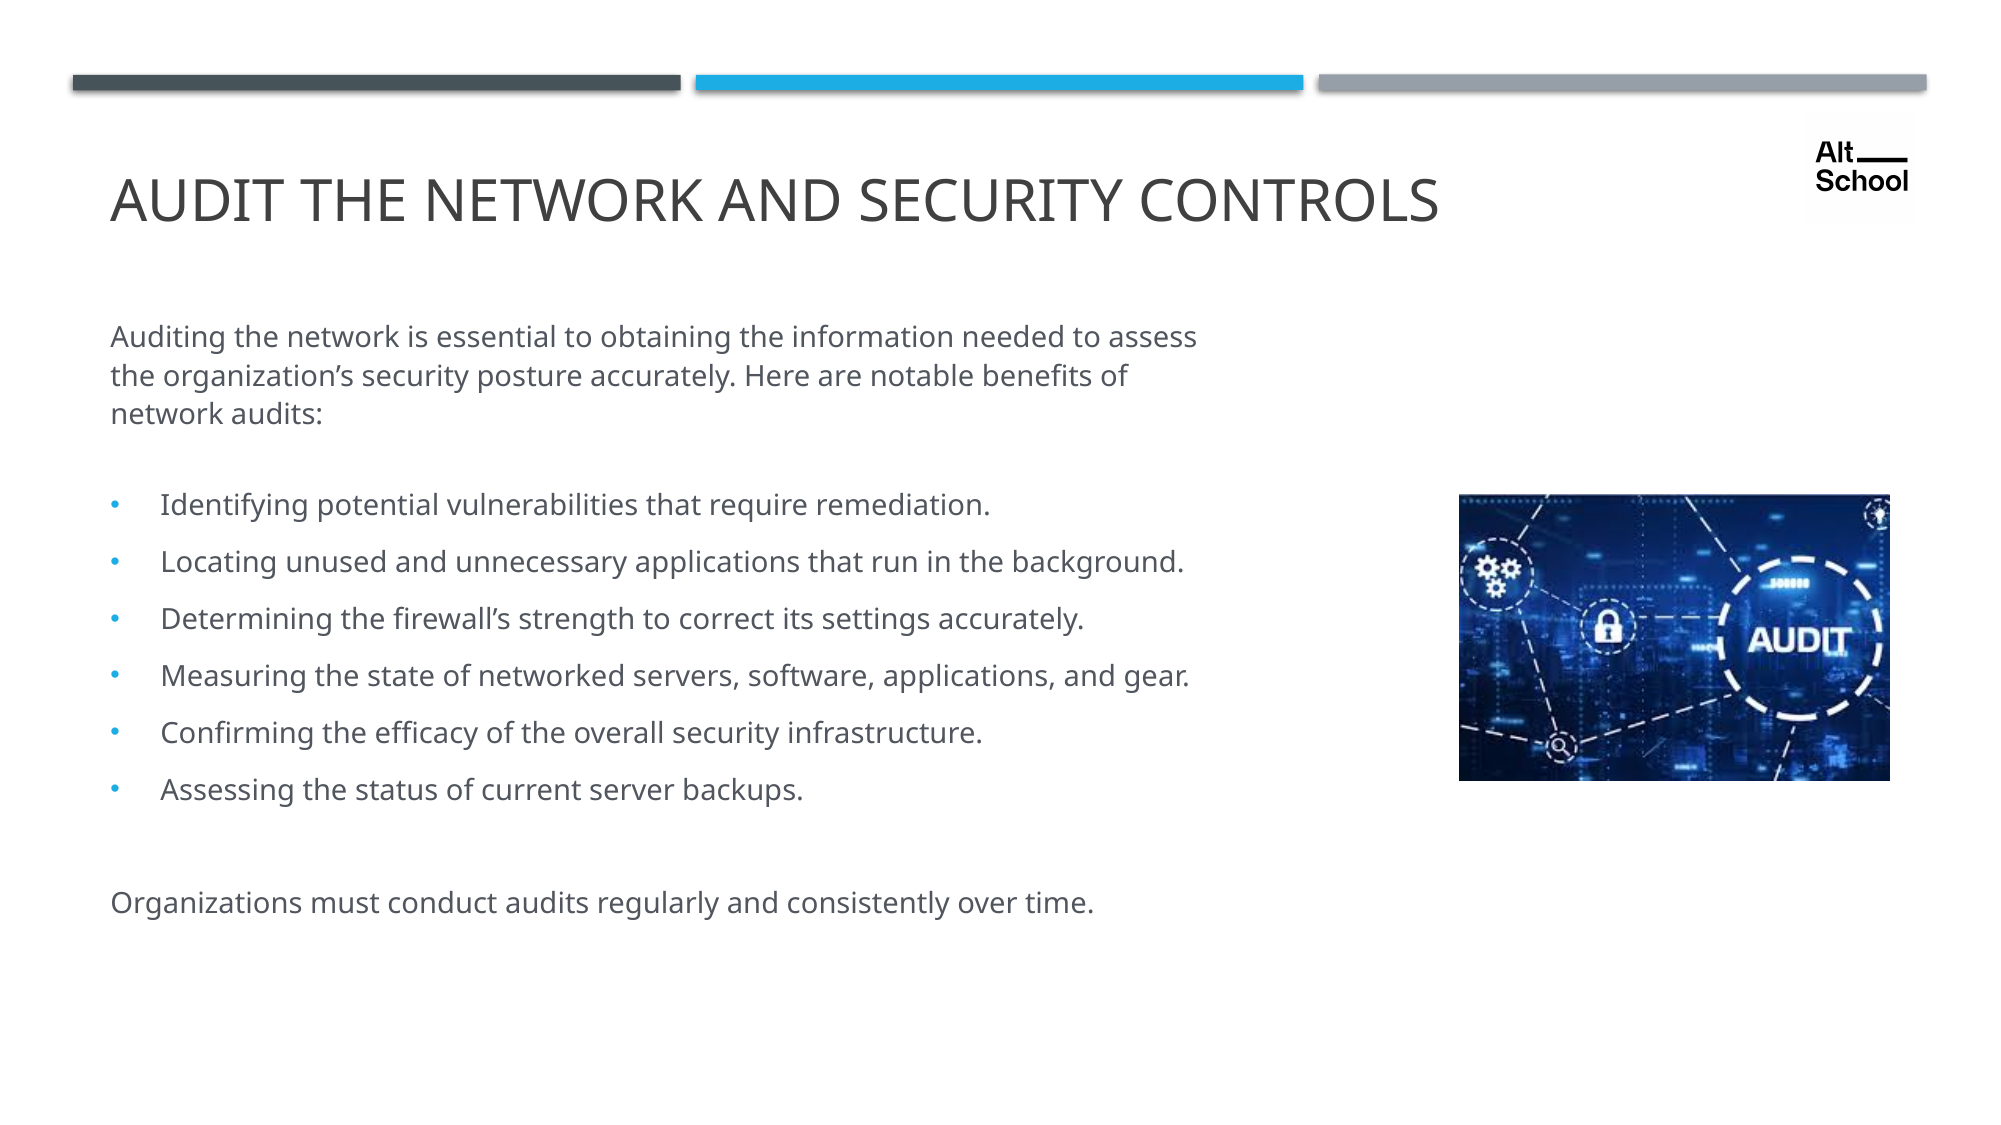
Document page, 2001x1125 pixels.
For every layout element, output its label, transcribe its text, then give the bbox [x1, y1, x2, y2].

picture [1459, 494, 1890, 782]
title Audit the Network and Security Controls [95, 115, 1905, 311]
picture [1805, 112, 1916, 223]
list Auditing the network is essential to obtaining the information needed to assess the organization’s security posture accurately. Here are notable benefits of network audits: Identifying potential vulnerabilities that require remediation. Locating unused and unnecessary applications that run in the background. Determining the firewall’s strength to correct its settings accurately. Measuring the state of networked servers, software, applications, and gear. Confirming the efficacy of the overall security infrastructure. Assessing the status of current server backups. Organizations must conduct audits regularly and consistently over time. [95, 383, 1248, 981]
